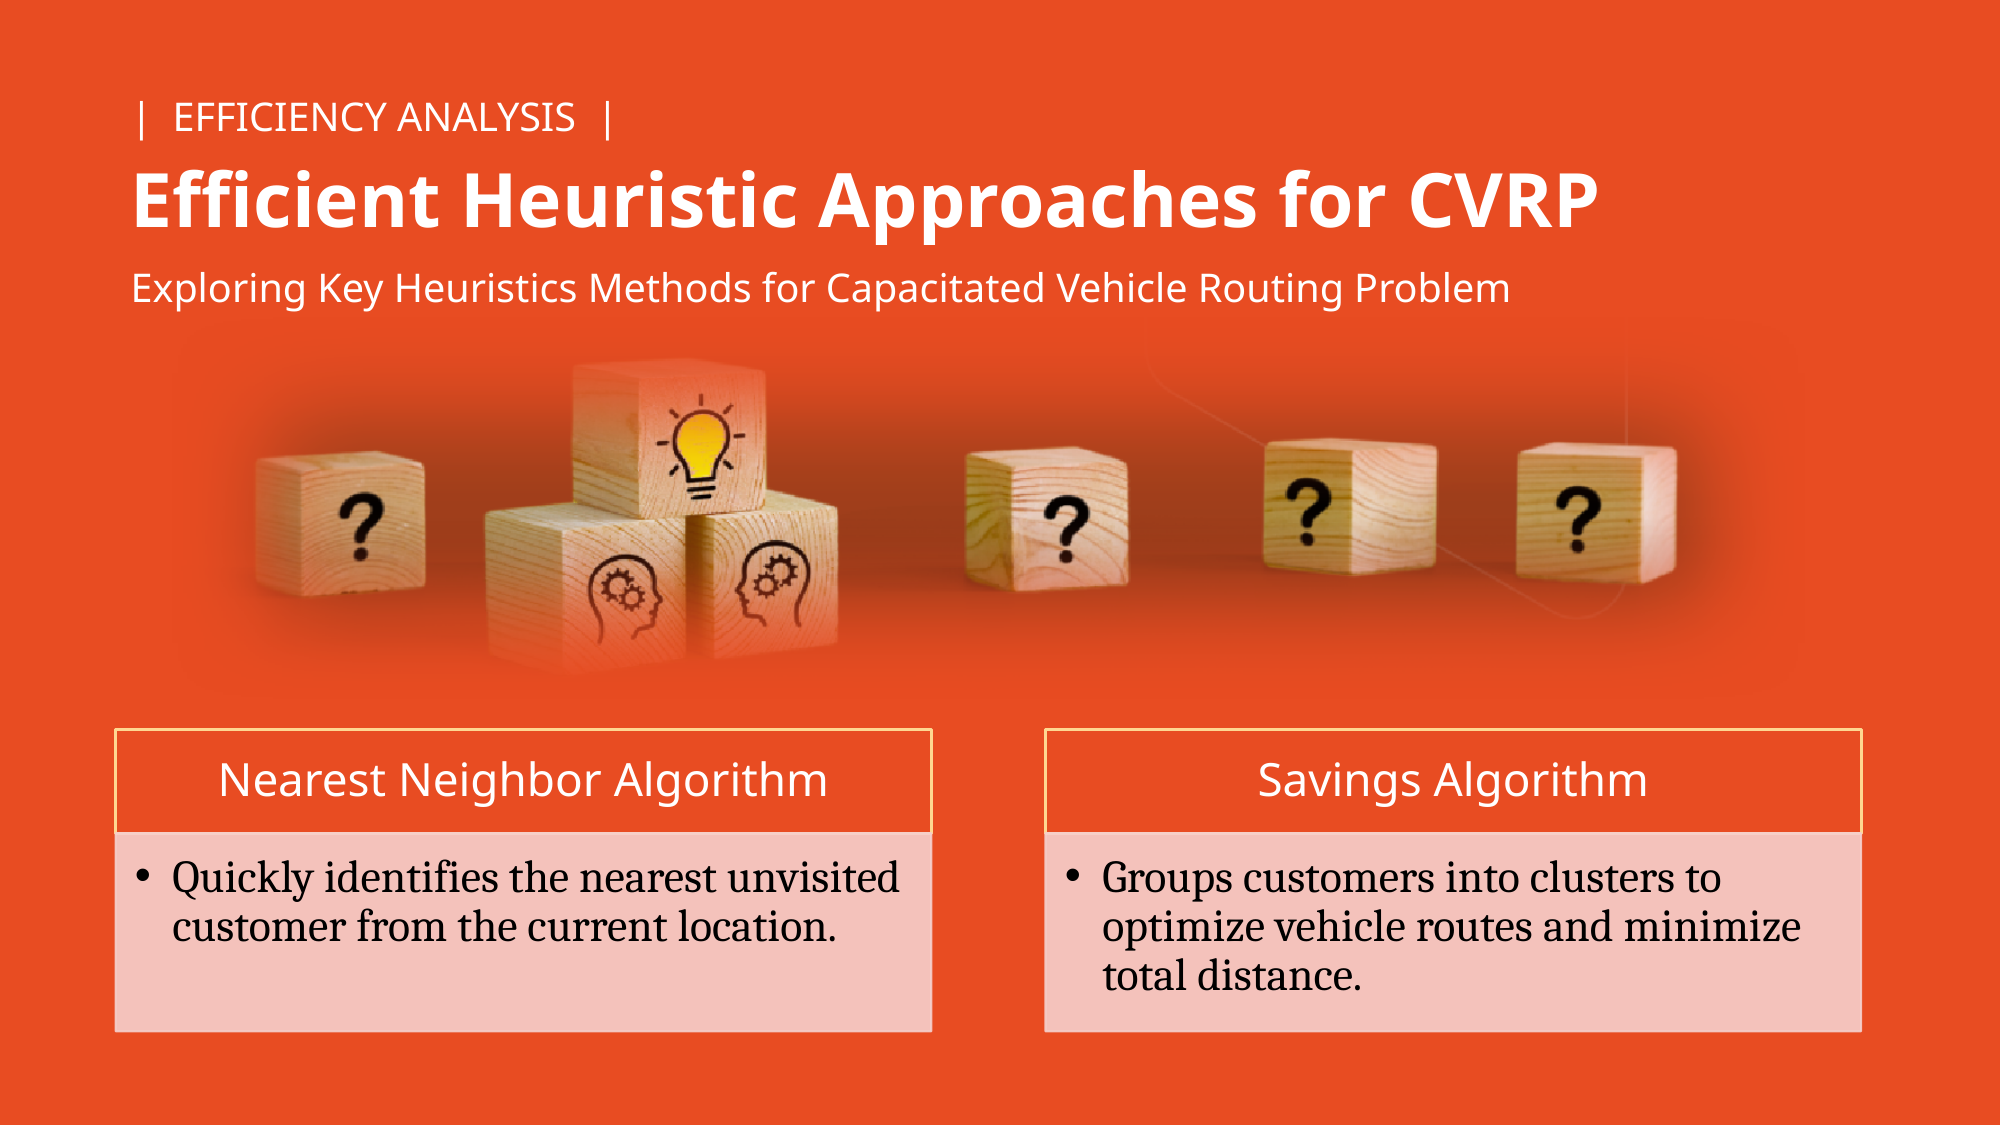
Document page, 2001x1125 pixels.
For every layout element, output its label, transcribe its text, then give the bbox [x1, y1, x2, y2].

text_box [115, 727, 1862, 1034]
picture [170, 314, 1807, 702]
subtitle | EFFICIENCY ANALYSIS | Efficient Heuristic Approaches for CVRP Exploring Key Heuristics Methods for Capacitated Vehicle Routing Problem [115, 91, 1830, 362]
